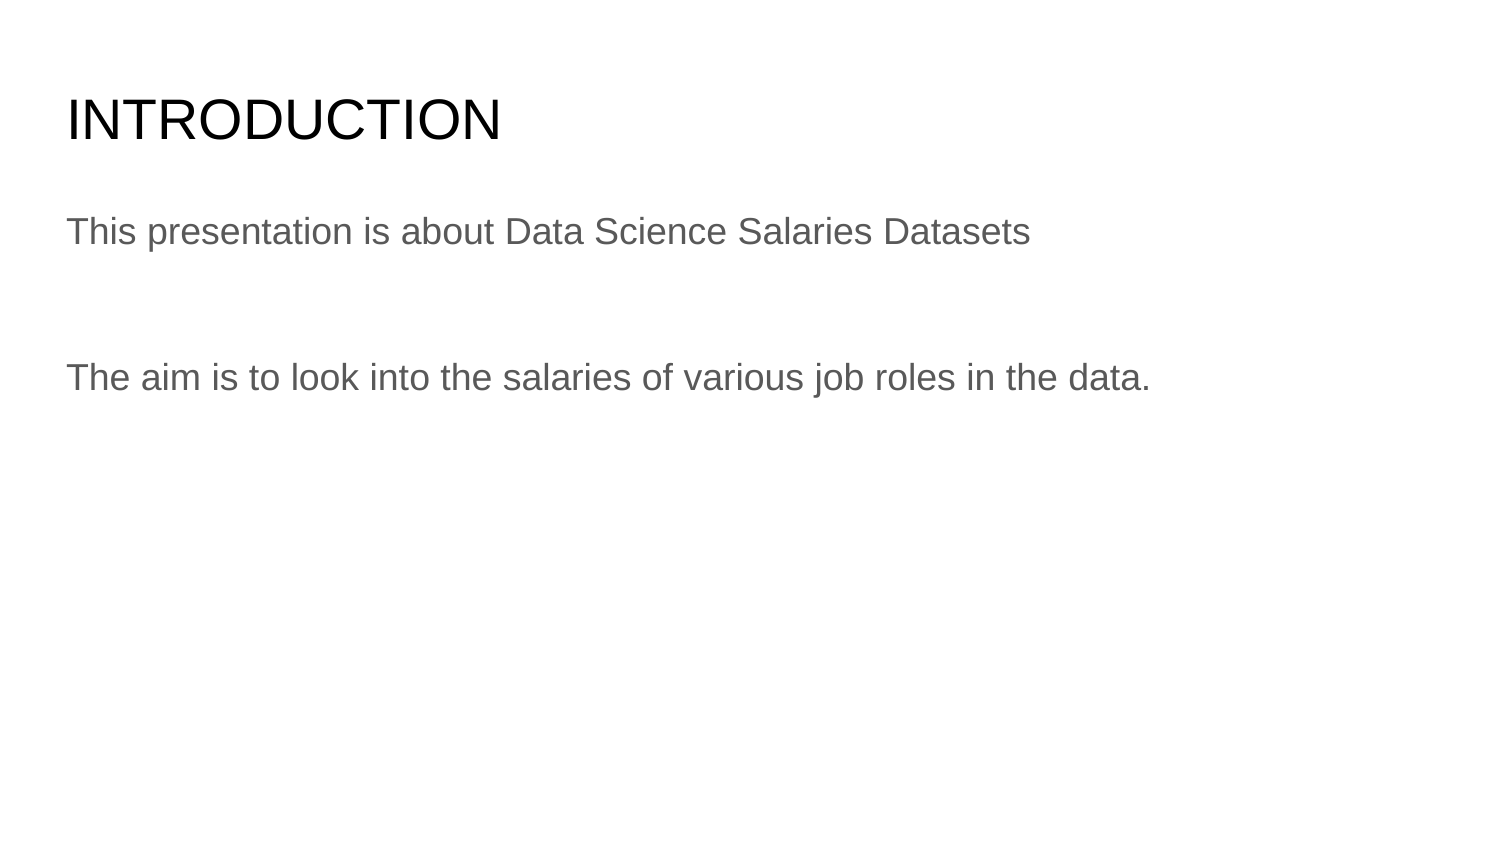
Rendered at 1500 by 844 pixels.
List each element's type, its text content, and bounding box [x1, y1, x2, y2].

title INTRODUCTION [51, 72, 1449, 167]
list This presentation is about Data Science Salaries Datasets The aim is to look into the salaries of various job roles in the data. [51, 189, 1449, 750]
